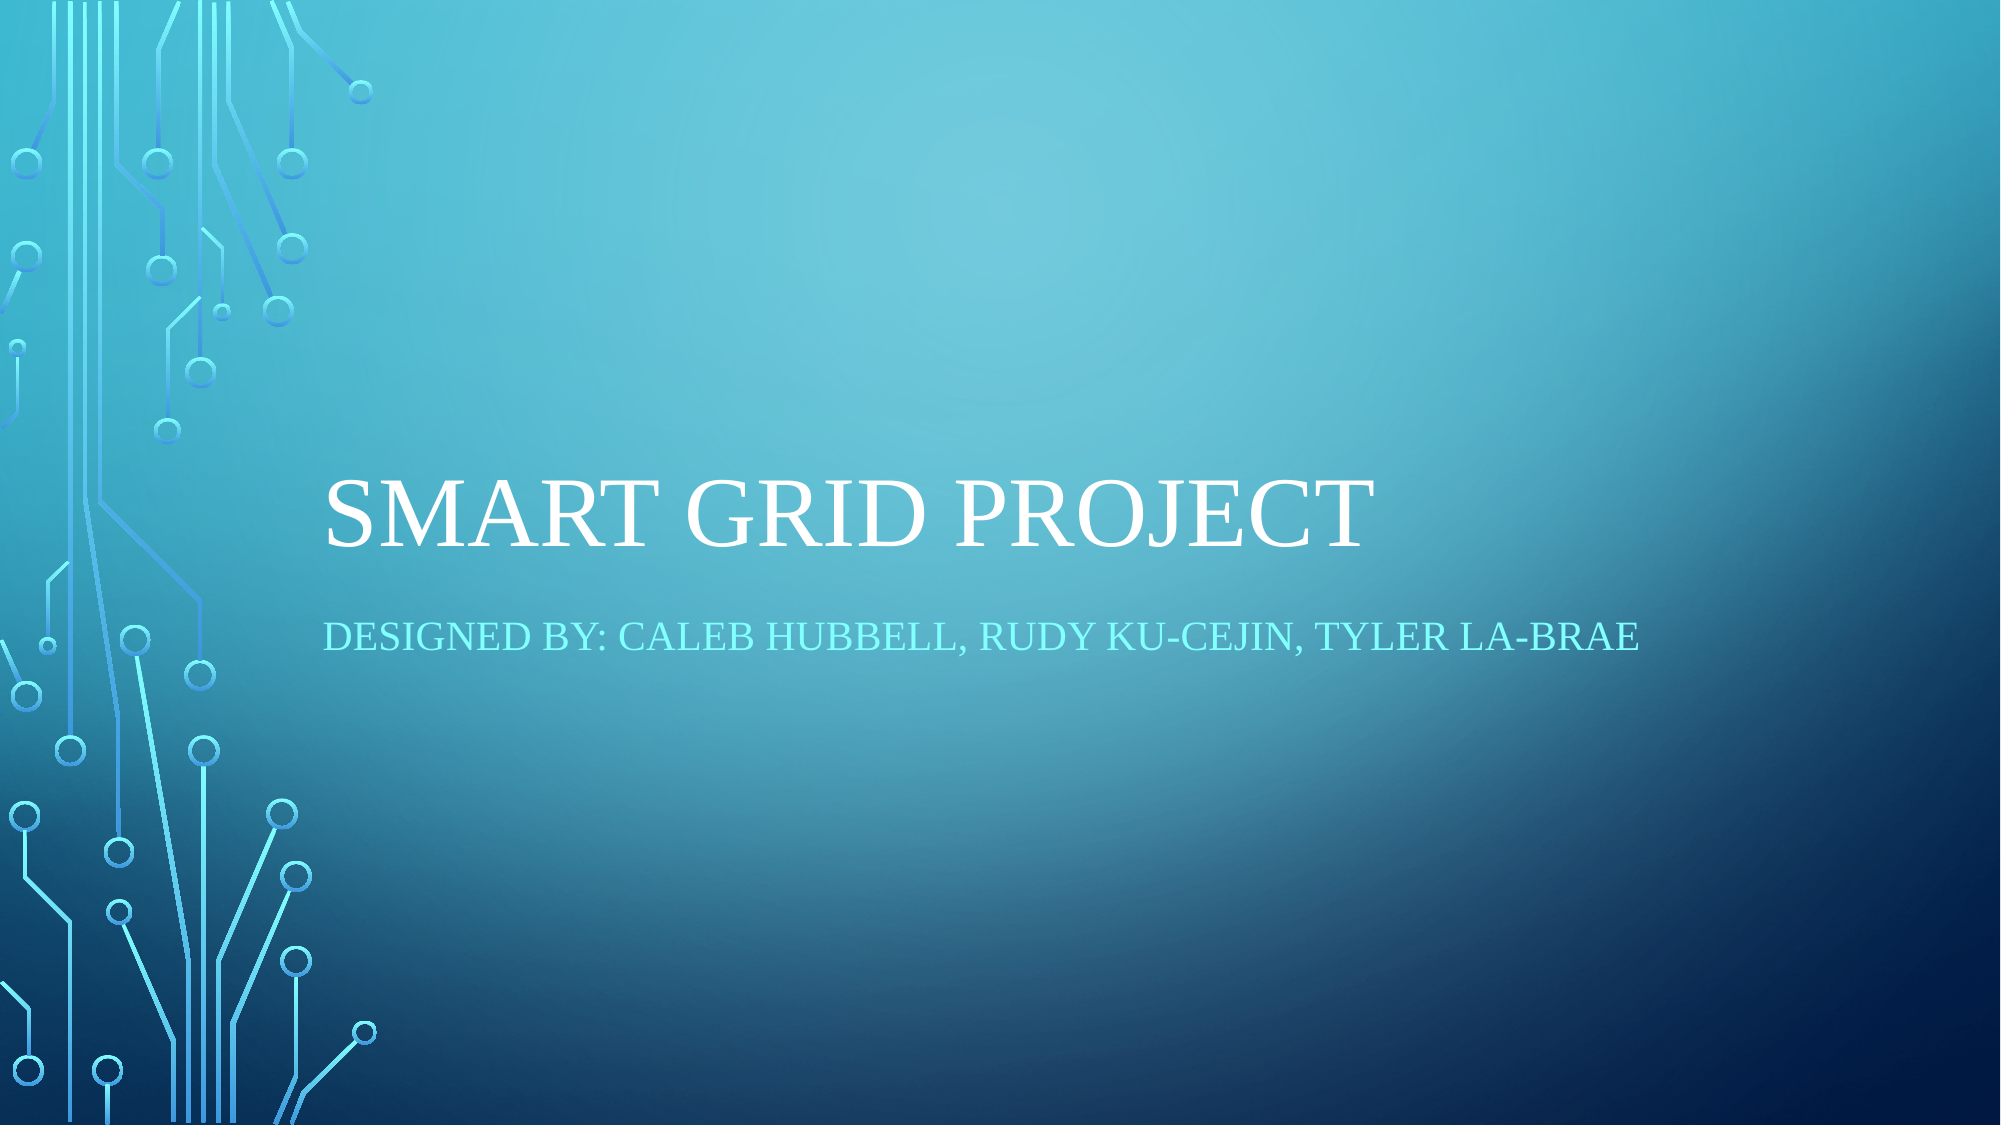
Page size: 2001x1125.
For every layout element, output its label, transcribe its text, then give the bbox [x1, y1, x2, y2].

subtitle Designed by: Caleb Hubbell, Rudy Ku-cejin, tyler la-Brae [307, 590, 1750, 863]
title Smart Grid Project [307, 184, 1750, 576]
